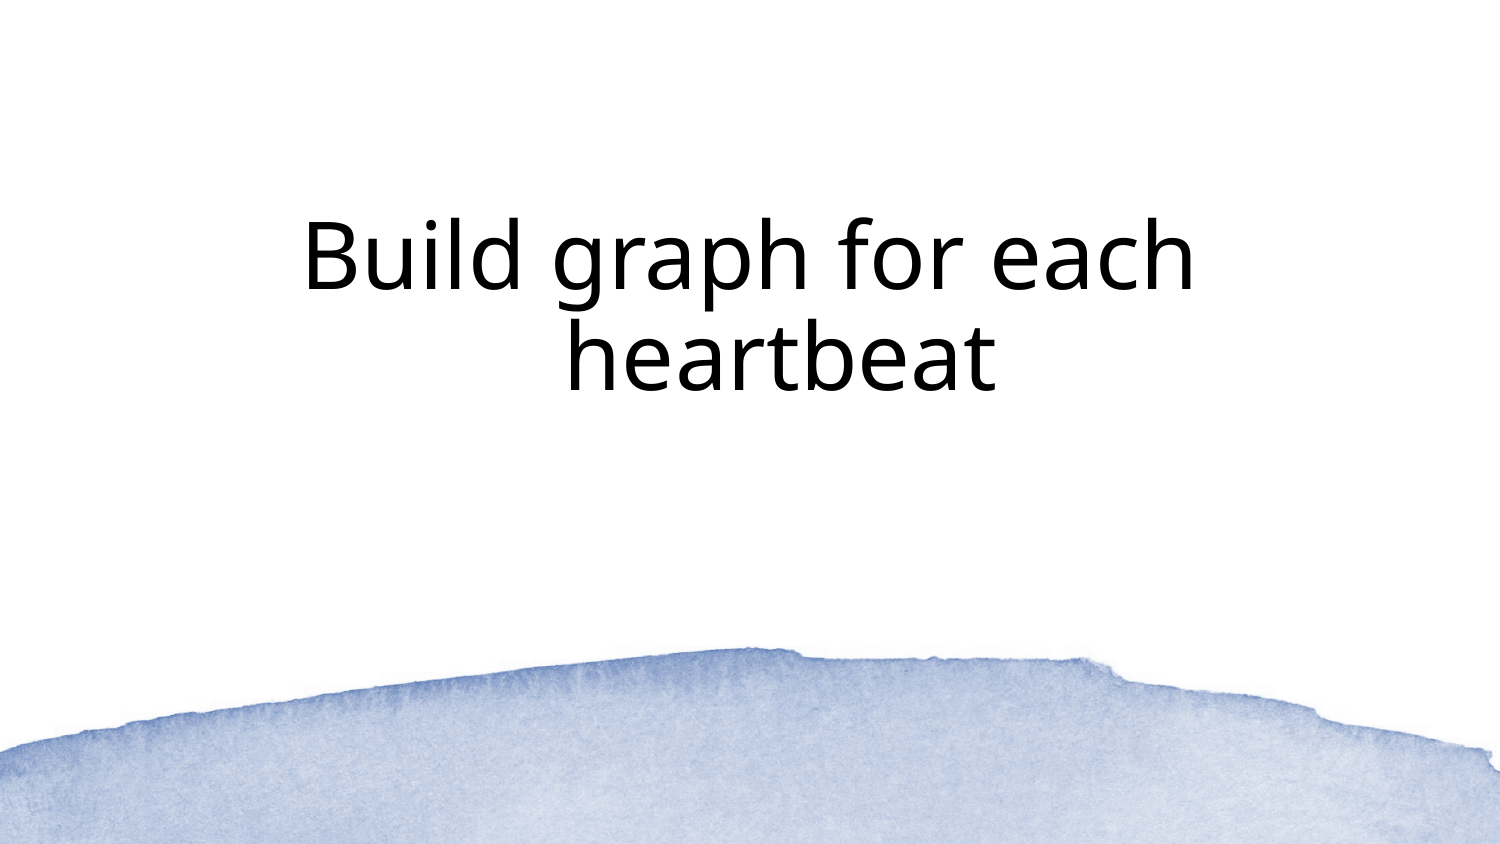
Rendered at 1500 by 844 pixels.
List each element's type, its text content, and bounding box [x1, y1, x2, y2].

picture [0, 597, 1500, 844]
title Build graph for each heartbeat [102, 133, 1397, 485]
